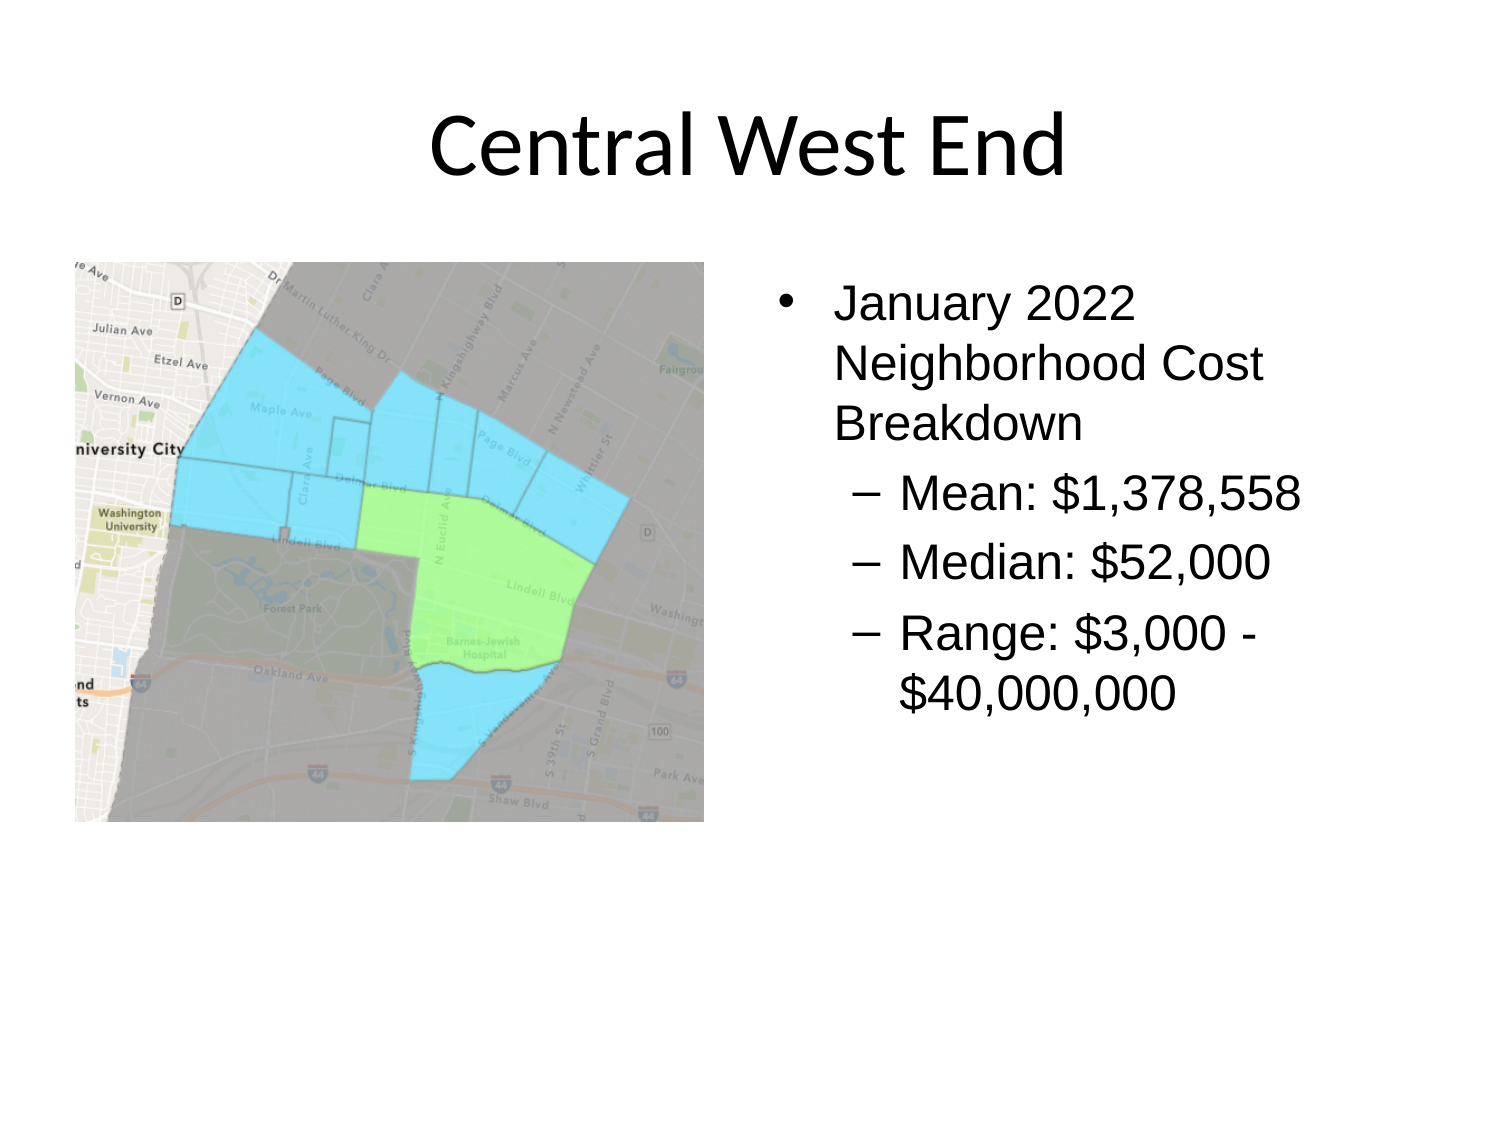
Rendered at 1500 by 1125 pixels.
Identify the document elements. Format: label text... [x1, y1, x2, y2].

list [74, 262, 704, 823]
list January 2022 Neighborhood Cost Breakdown Mean: $1,378,558 Median: $52,000 Range: $3,000 - $40,000,000 [762, 262, 1425, 1005]
title Central West End [75, 45, 1425, 233]
